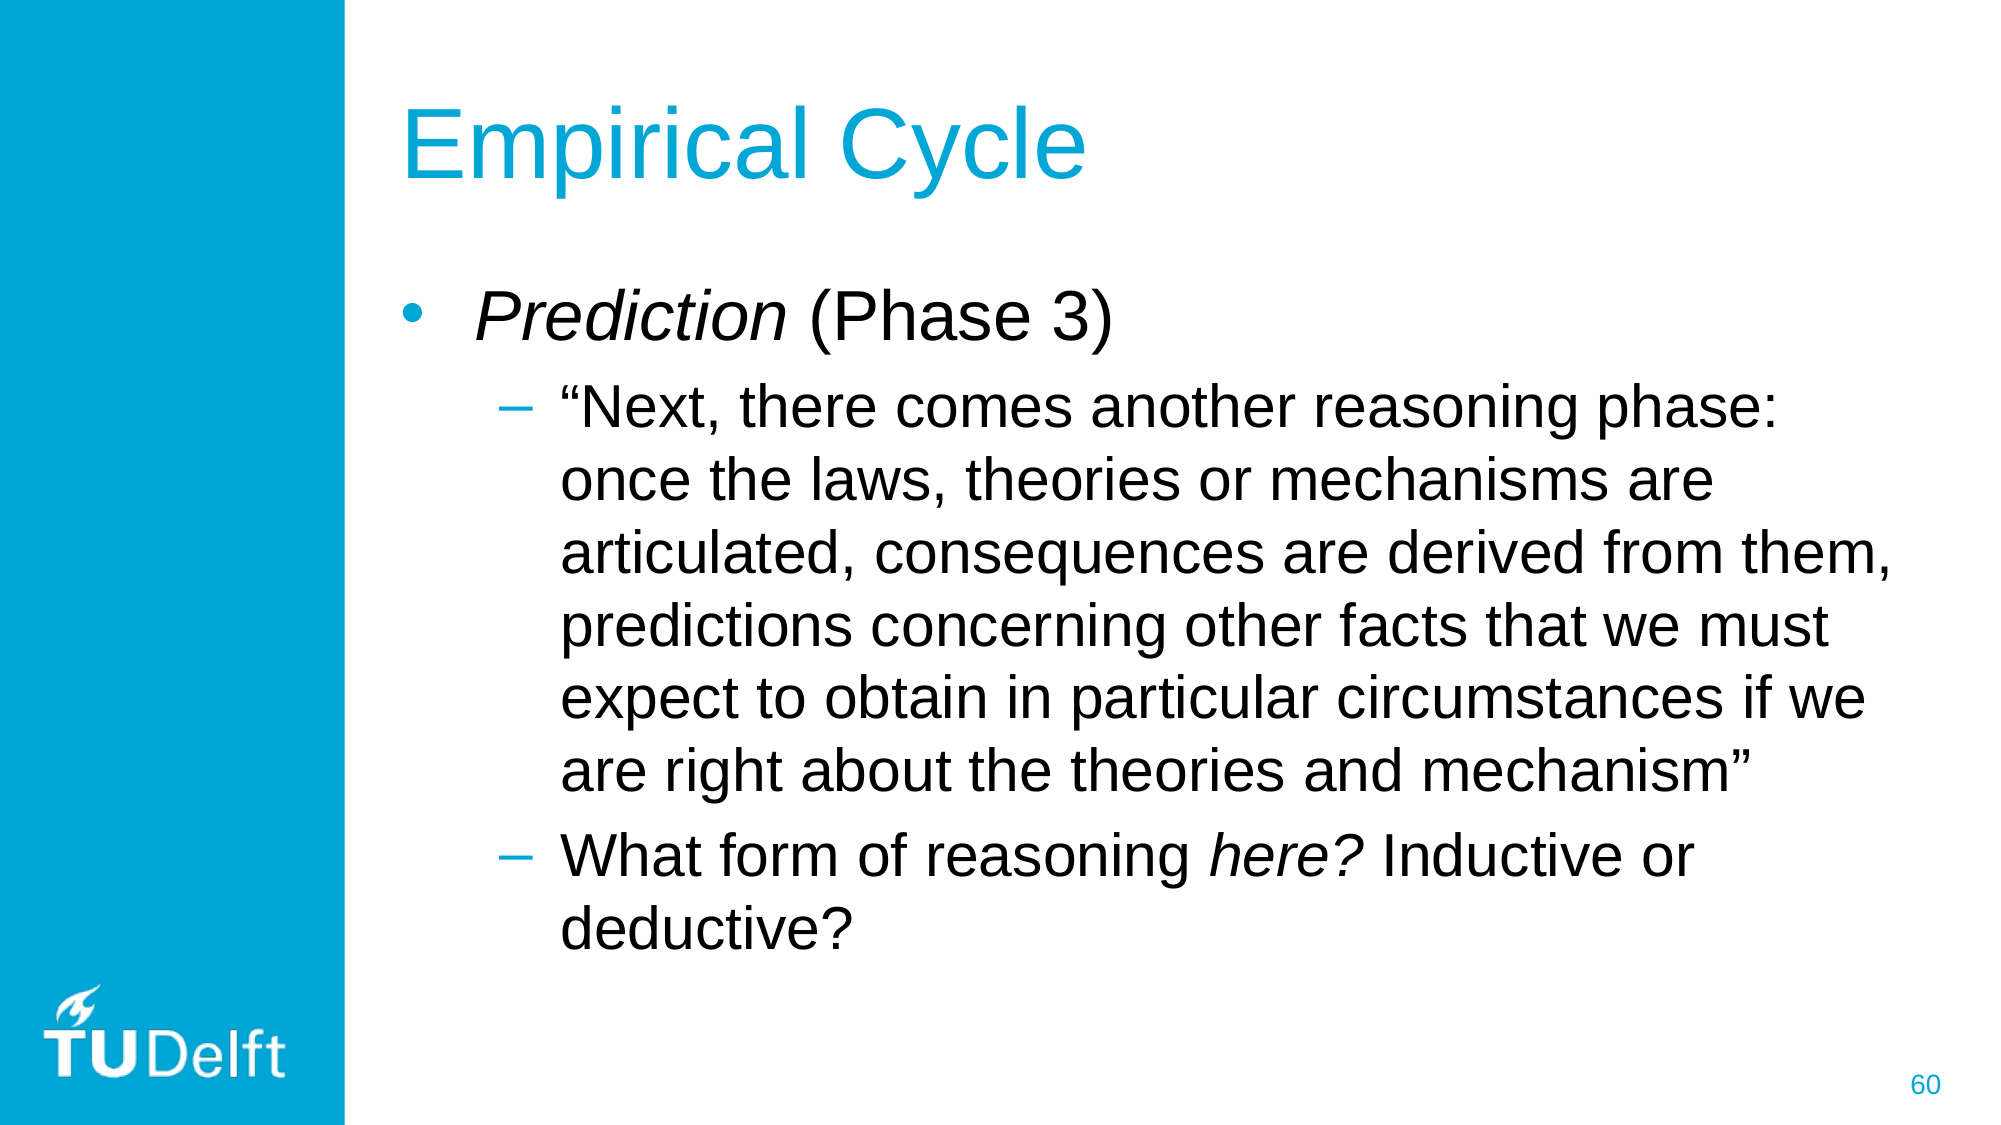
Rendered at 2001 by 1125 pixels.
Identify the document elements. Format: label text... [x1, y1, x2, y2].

list Prediction (Phase 3) “Next, there comes another reasoning phase: once the laws, theories or mechanisms are articulated, consequences are derived from them, predictions concerning other facts that we must expect to obtain in particular circumstances if we are right about the theories and mechanism” What form of reasoning here? Inductive or deductive? [385, 262, 1940, 1025]
title Empirical Cycle [385, 45, 1940, 233]
